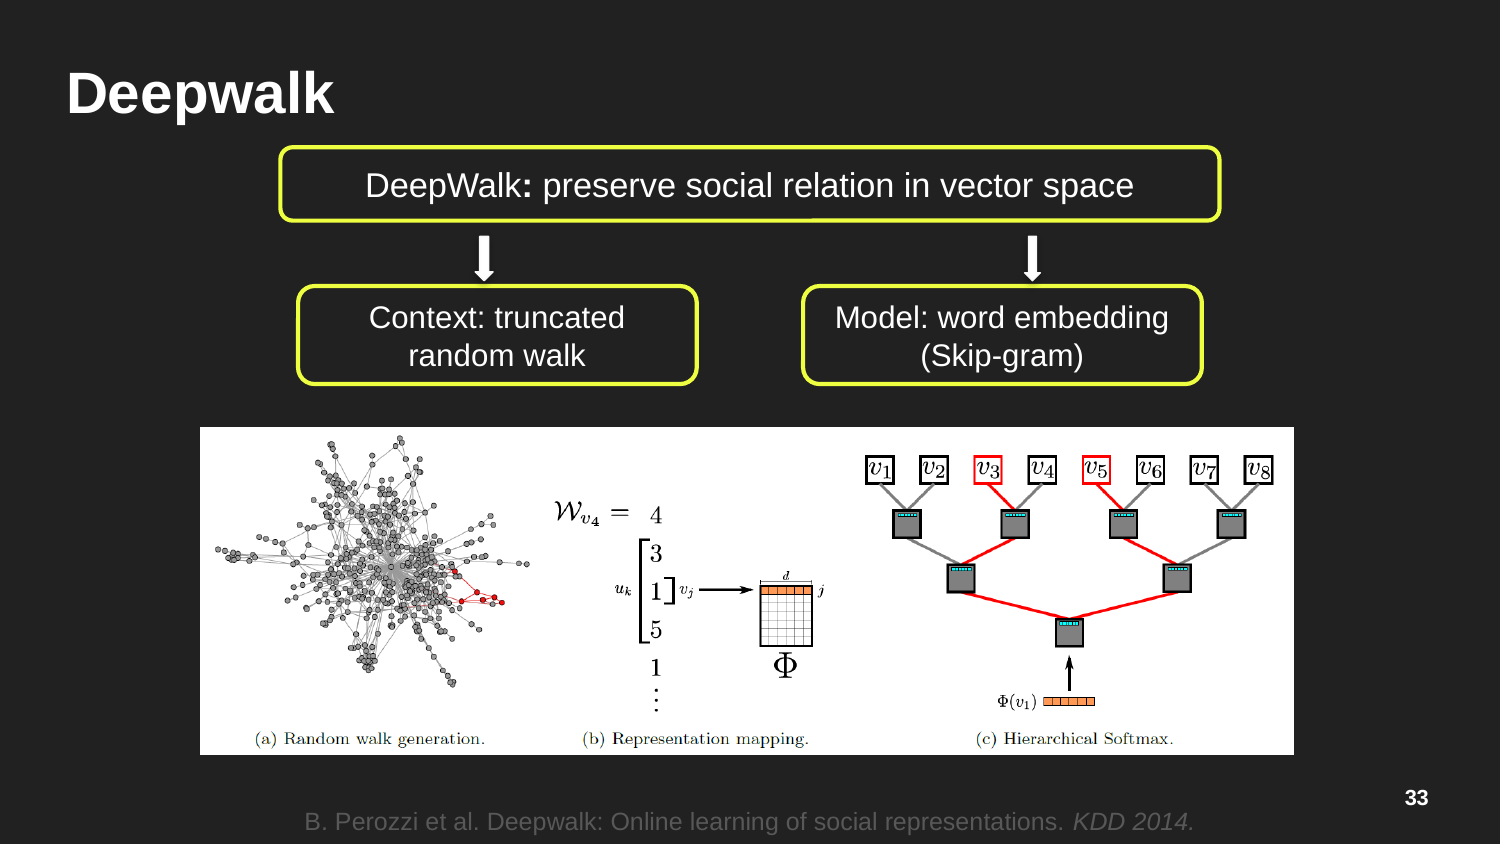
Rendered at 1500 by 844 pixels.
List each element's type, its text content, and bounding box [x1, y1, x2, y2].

slide_number 33 [1389, 764, 1480, 830]
text_box [1023, 235, 1042, 282]
text_box Model: word embedding (Skip-gram) [800, 283, 1204, 387]
text_box DeepWalk: preserve social relation in vector space [278, 145, 1222, 223]
text_box [474, 235, 494, 282]
picture [200, 427, 1294, 756]
text_box Context: truncated random walk [295, 283, 699, 387]
text_box B. Perozzi et al. Deepwalk: Online learning of social representations. KDD 2014. [200, 798, 1300, 843]
text_box Deepwalk [51, 40, 1449, 135]
